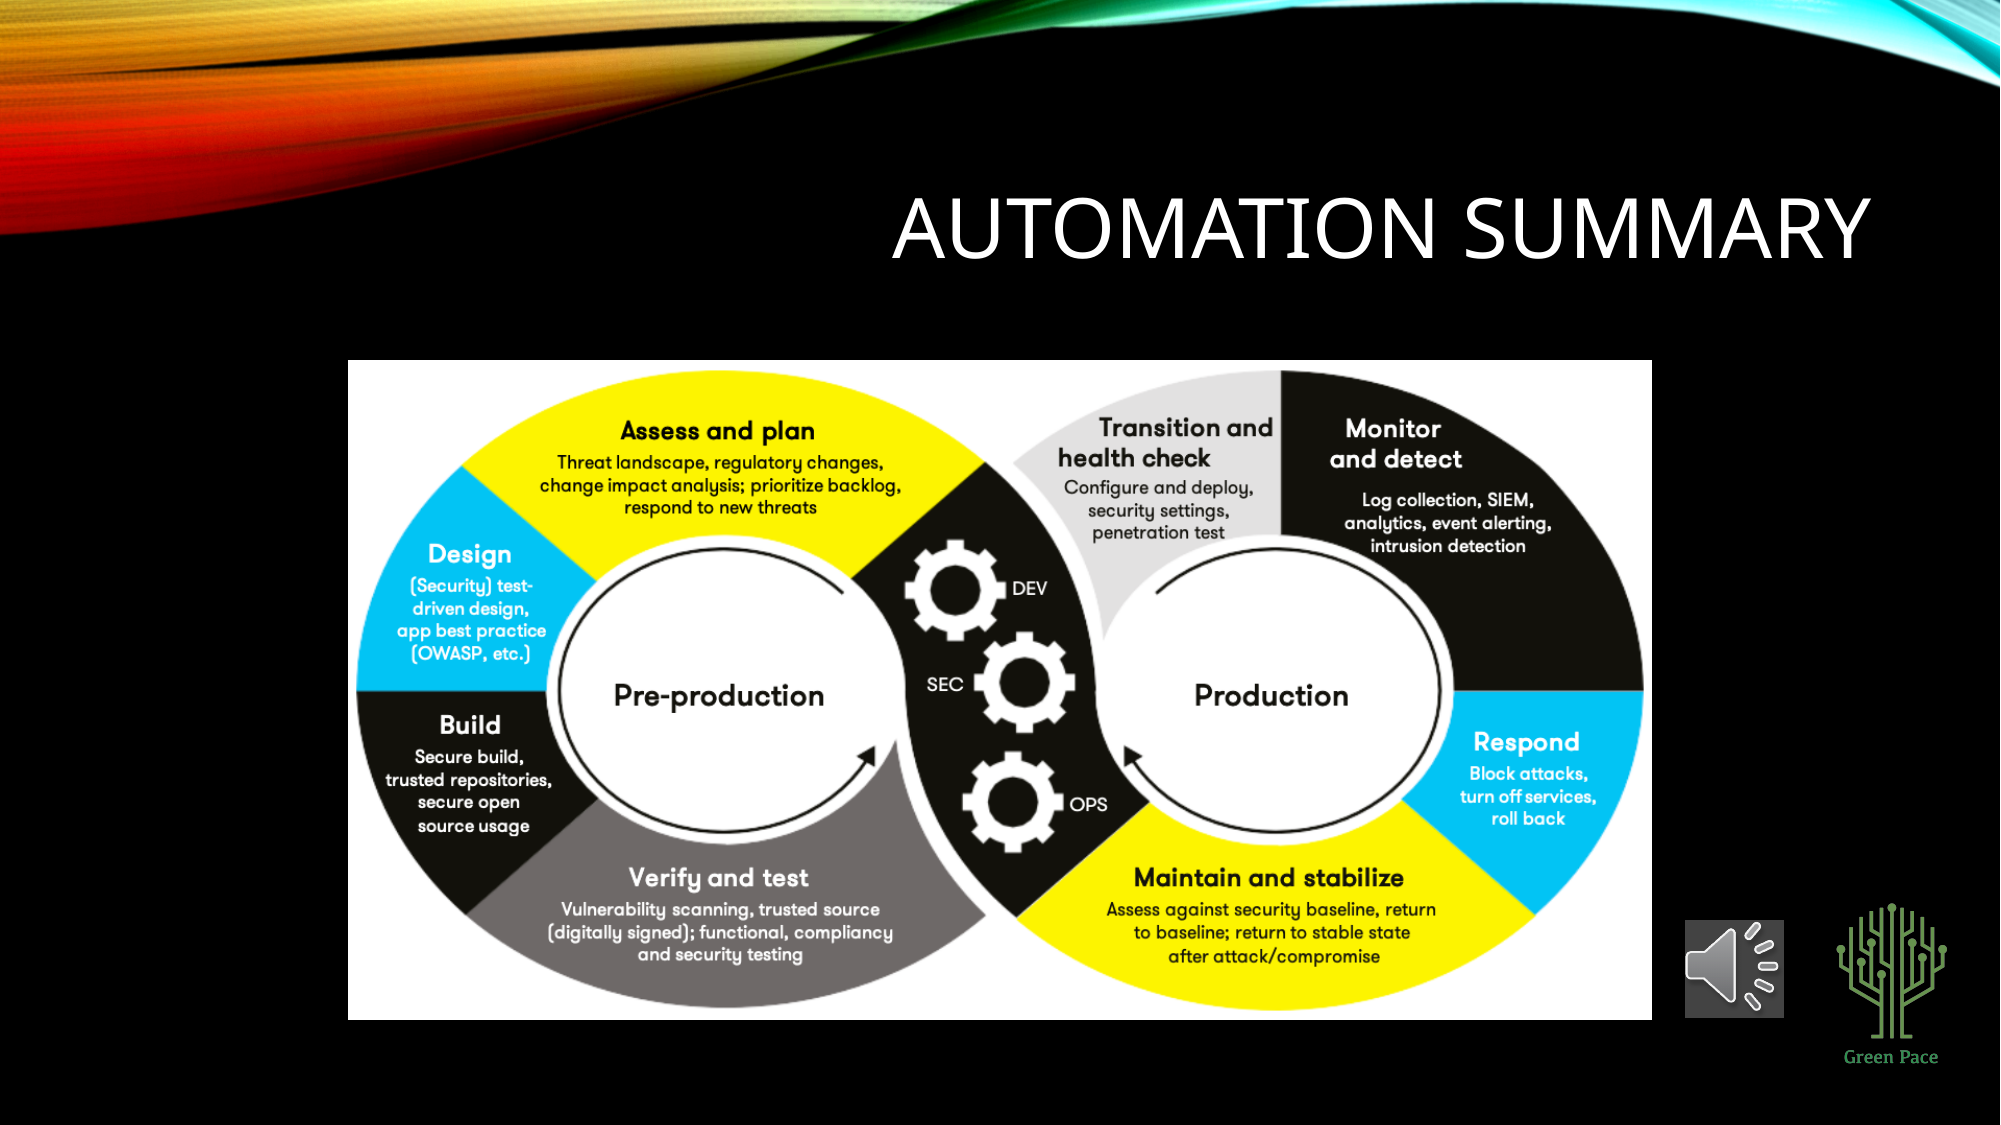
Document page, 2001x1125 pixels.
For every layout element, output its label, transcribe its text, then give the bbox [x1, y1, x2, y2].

picture [1684, 918, 1785, 1020]
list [348, 360, 1652, 1020]
picture [0, 0, 2000, 237]
picture [1817, 892, 1964, 1082]
title AUTOMATION SUMMARY [474, 125, 1888, 338]
